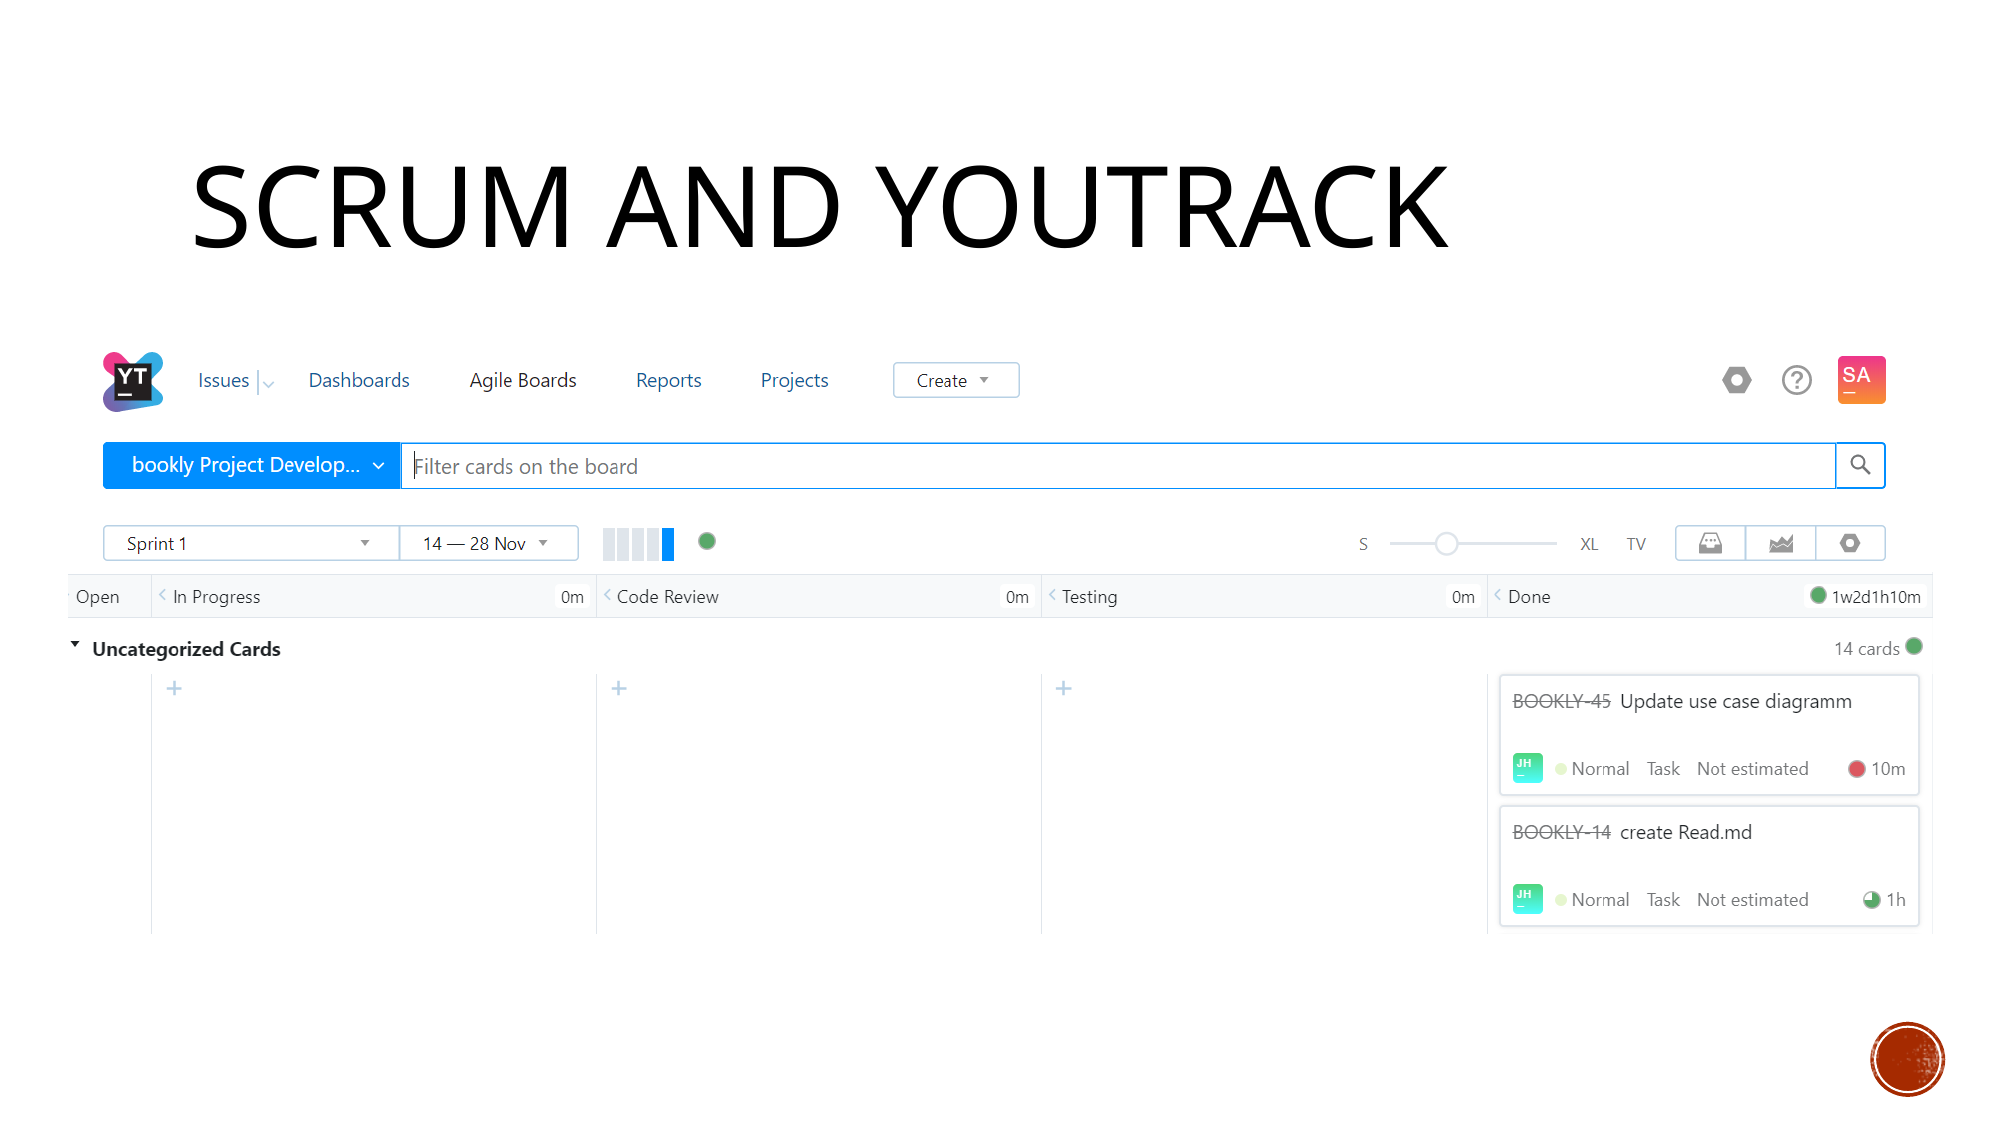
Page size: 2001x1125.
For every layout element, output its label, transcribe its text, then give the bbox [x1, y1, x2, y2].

title Scrum and Youtrack [175, 79, 1826, 328]
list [69, 333, 1931, 933]
